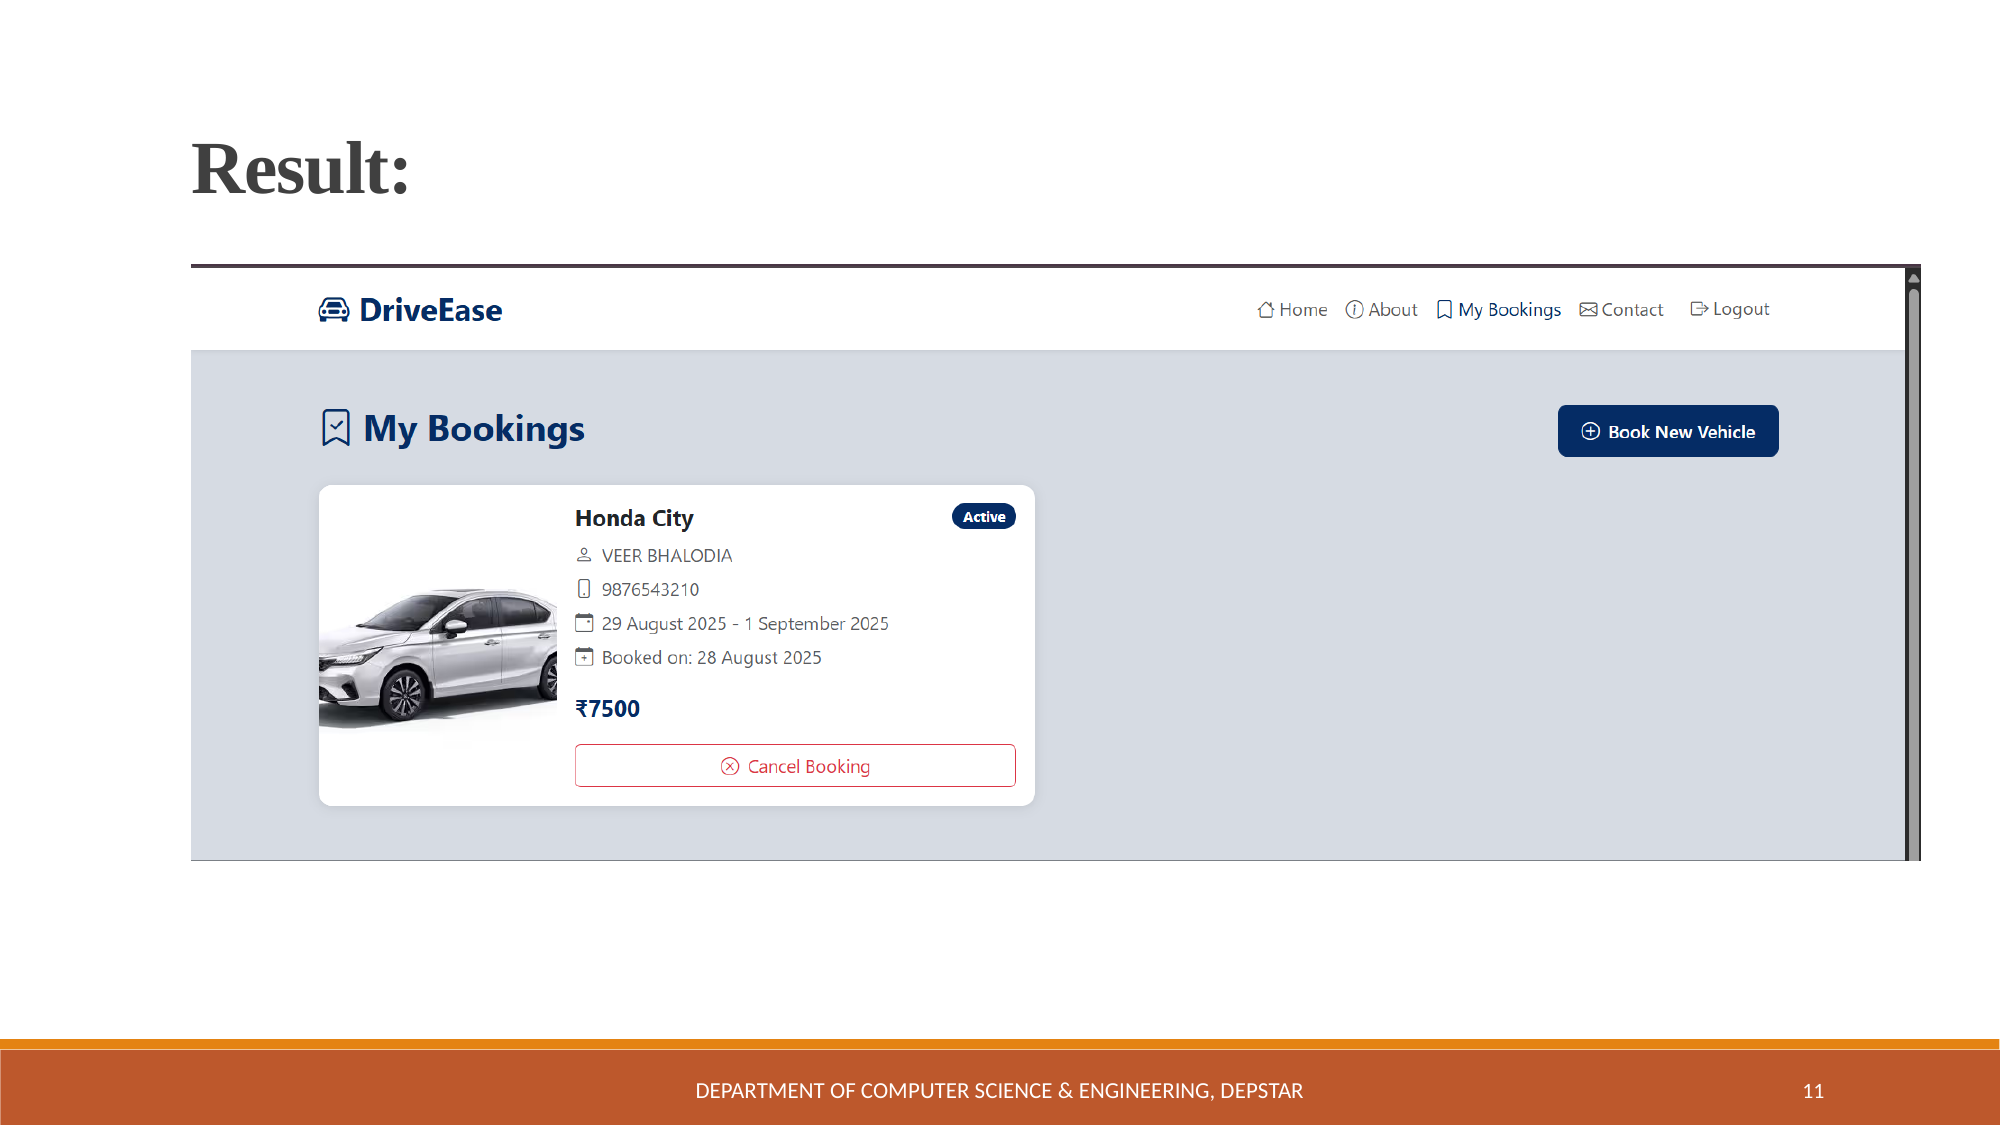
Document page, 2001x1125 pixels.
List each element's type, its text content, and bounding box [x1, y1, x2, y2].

title Result: [176, 116, 1827, 217]
footer Department of Computer Science & Engineering, DEPSTAR [604, 1059, 1396, 1120]
picture [191, 263, 1922, 861]
slide_number 11 [1624, 1059, 1840, 1120]
